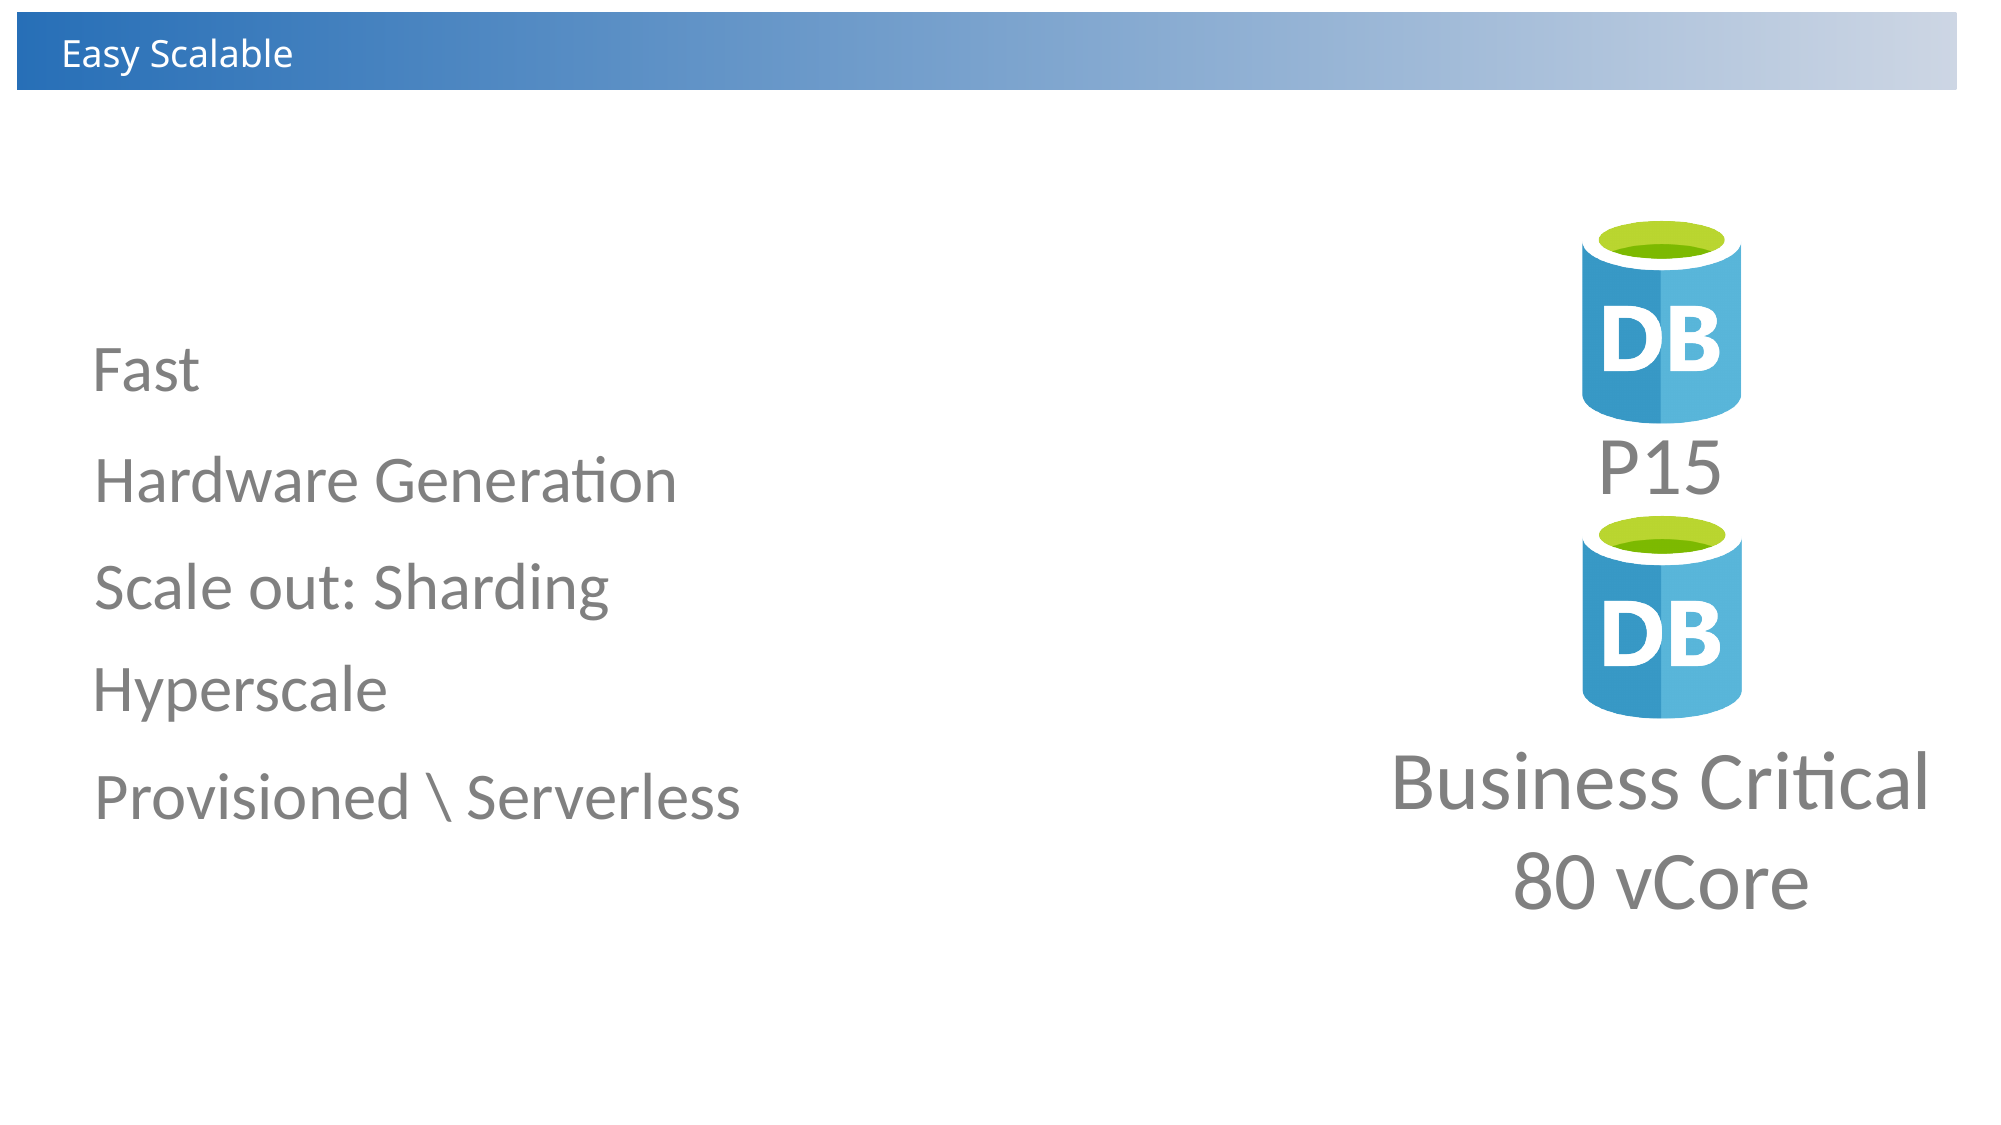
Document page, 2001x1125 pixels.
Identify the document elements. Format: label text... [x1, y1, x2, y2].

text_box [16, 11, 1958, 90]
text_box Scale out: Sharding [79, 535, 626, 631]
picture [1556, 507, 1768, 719]
text_box Hardware Generation [79, 428, 695, 524]
picture [1556, 212, 1767, 424]
text_box Business Critical 80 vCore [1340, 718, 1983, 934]
text_box Fast [77, 317, 216, 412]
text_box Easy Scalable [46, 22, 309, 83]
text_box P15 [1523, 403, 1800, 519]
text_box Hyperscale [77, 637, 405, 733]
text_box Provisioned \ Serverless [79, 745, 757, 841]
